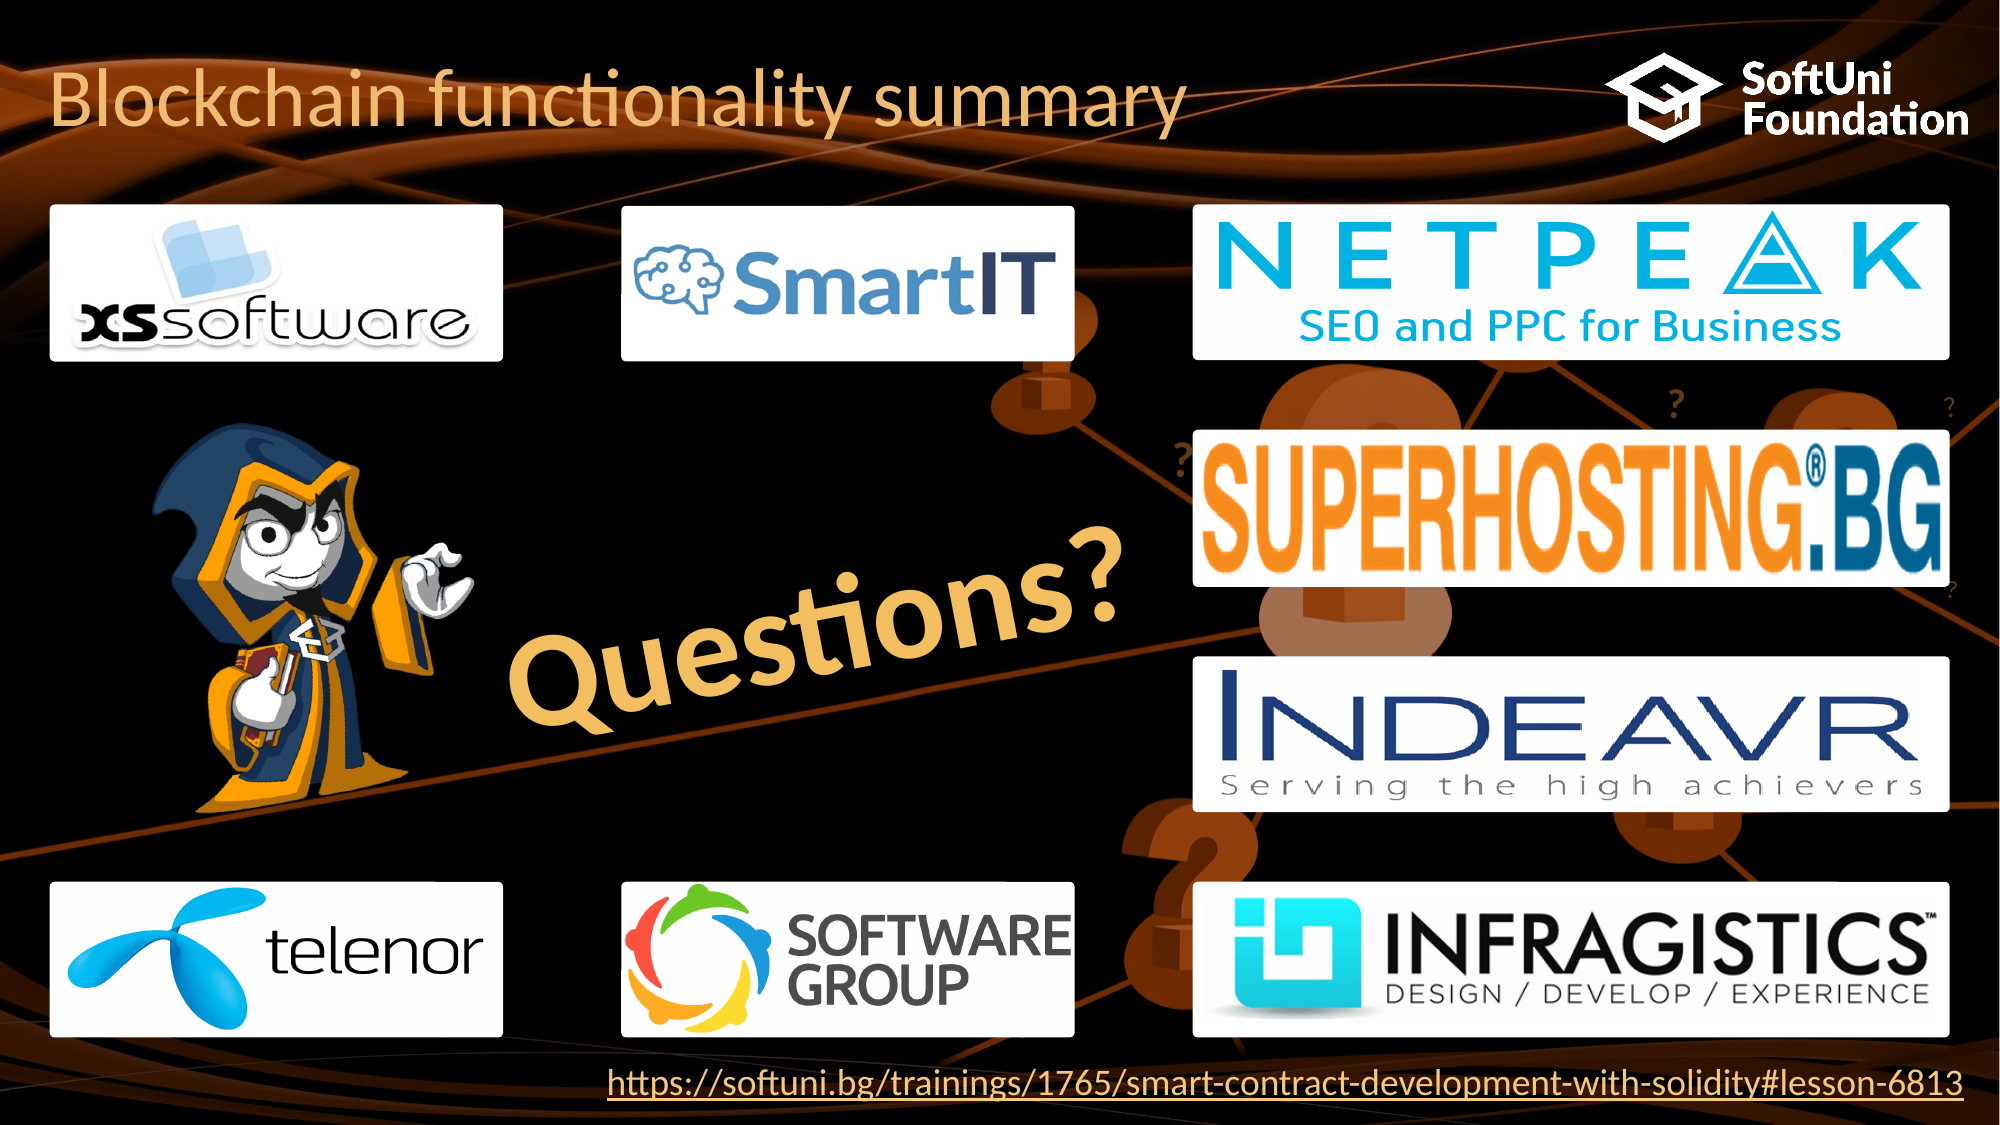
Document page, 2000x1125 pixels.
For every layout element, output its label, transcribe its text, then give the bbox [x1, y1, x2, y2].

picture [0, 0, 2000, 1125]
text_box https://softuni.bg/trainings/1765/smart-contract-development-with-solidity#lesson-6813 [250, 1049, 1971, 1108]
text_box Blockchain functionality summary [30, 6, 1602, 189]
